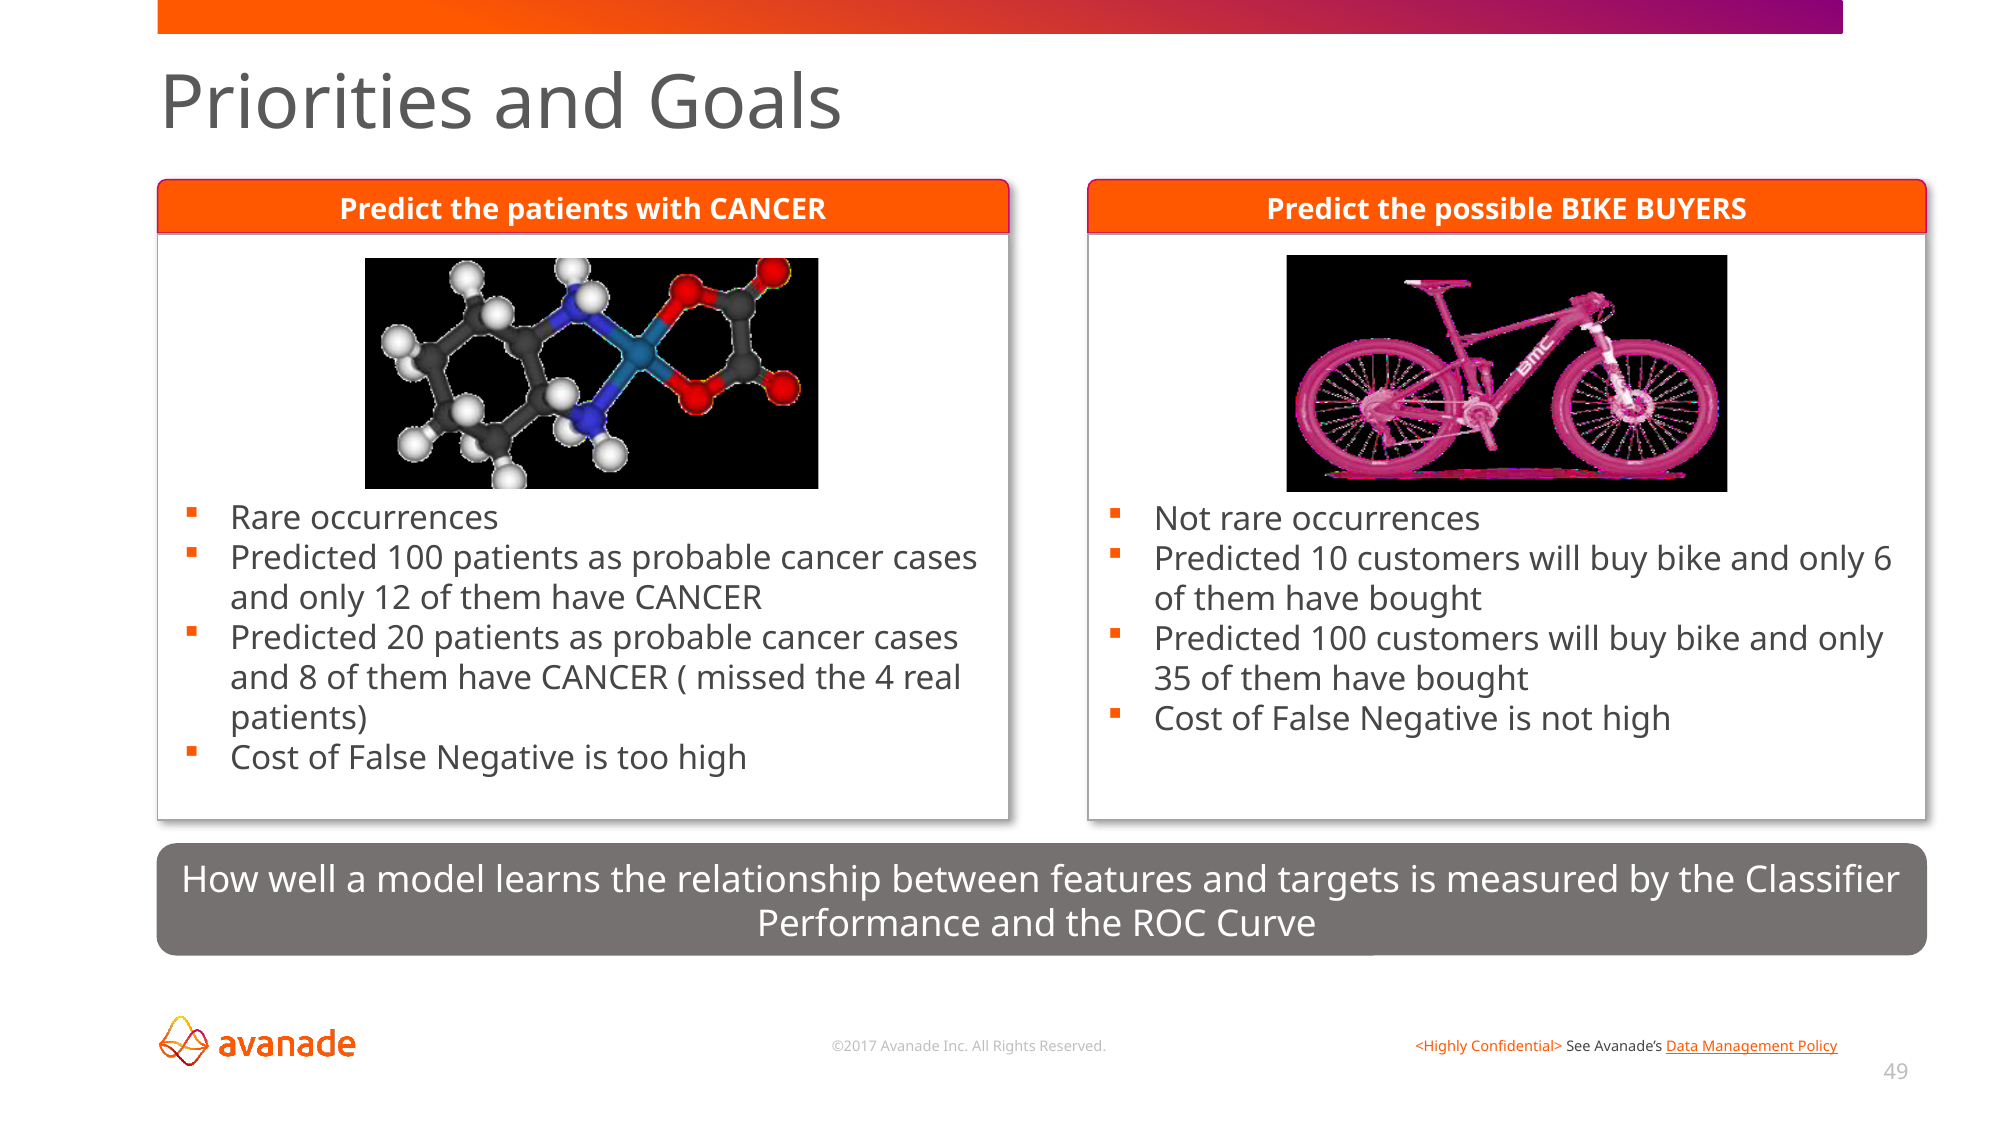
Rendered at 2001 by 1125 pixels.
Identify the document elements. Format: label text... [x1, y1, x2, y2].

text_box Predict the patients with CANCER [157, 179, 1009, 234]
text_box How well a model learns the relationship between features and targets is measured by the Classifier Performance and the ROC Curve [156, 843, 1928, 956]
picture [365, 257, 819, 489]
text_box Predict the possible BIKE BUYERS [1087, 179, 1927, 234]
text_box [1087, 234, 1927, 821]
text_box Not rare occurrences Predicted 10 customers will buy bike and only 6 of them have bought Predicted 100 customers will buy bike and only 35 of them have bought Cost of False Negative is not high [1092, 450, 1926, 745]
text_box Rare occurrences Predicted 100 patients as probable cancer cases and only 12 of them have CANCER Predicted 20 patients as probable cancer cases and 8 of them have CANCER ( missed the 4 real patients) Cost of False Negative is too high [169, 449, 1009, 784]
text_box [157, 234, 1009, 821]
title Priorities and Goals [157, 64, 1843, 252]
picture [138, 995, 384, 1086]
picture [1286, 255, 1728, 492]
slide_number 49 [1842, 1042, 1924, 1103]
